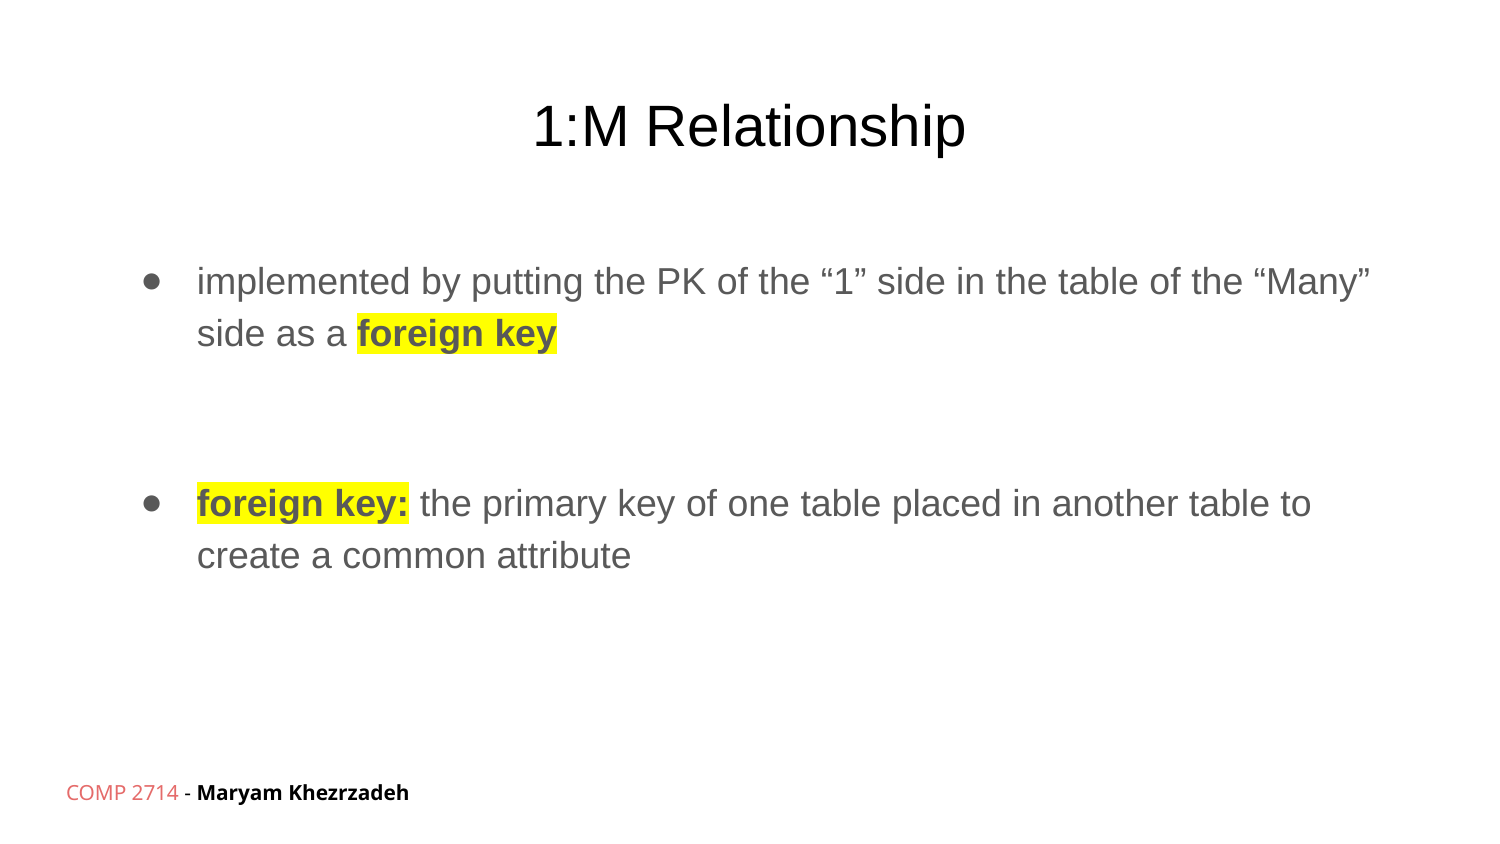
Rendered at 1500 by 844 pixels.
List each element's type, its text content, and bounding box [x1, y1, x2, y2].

list implemented by putting the PK of the “1” side in the table of the “Many” side as a foreign key foreign key: the primary key of one table placed in another table to create a common attribute [106, 235, 1394, 731]
title 1:M Relationship [51, 72, 1449, 167]
